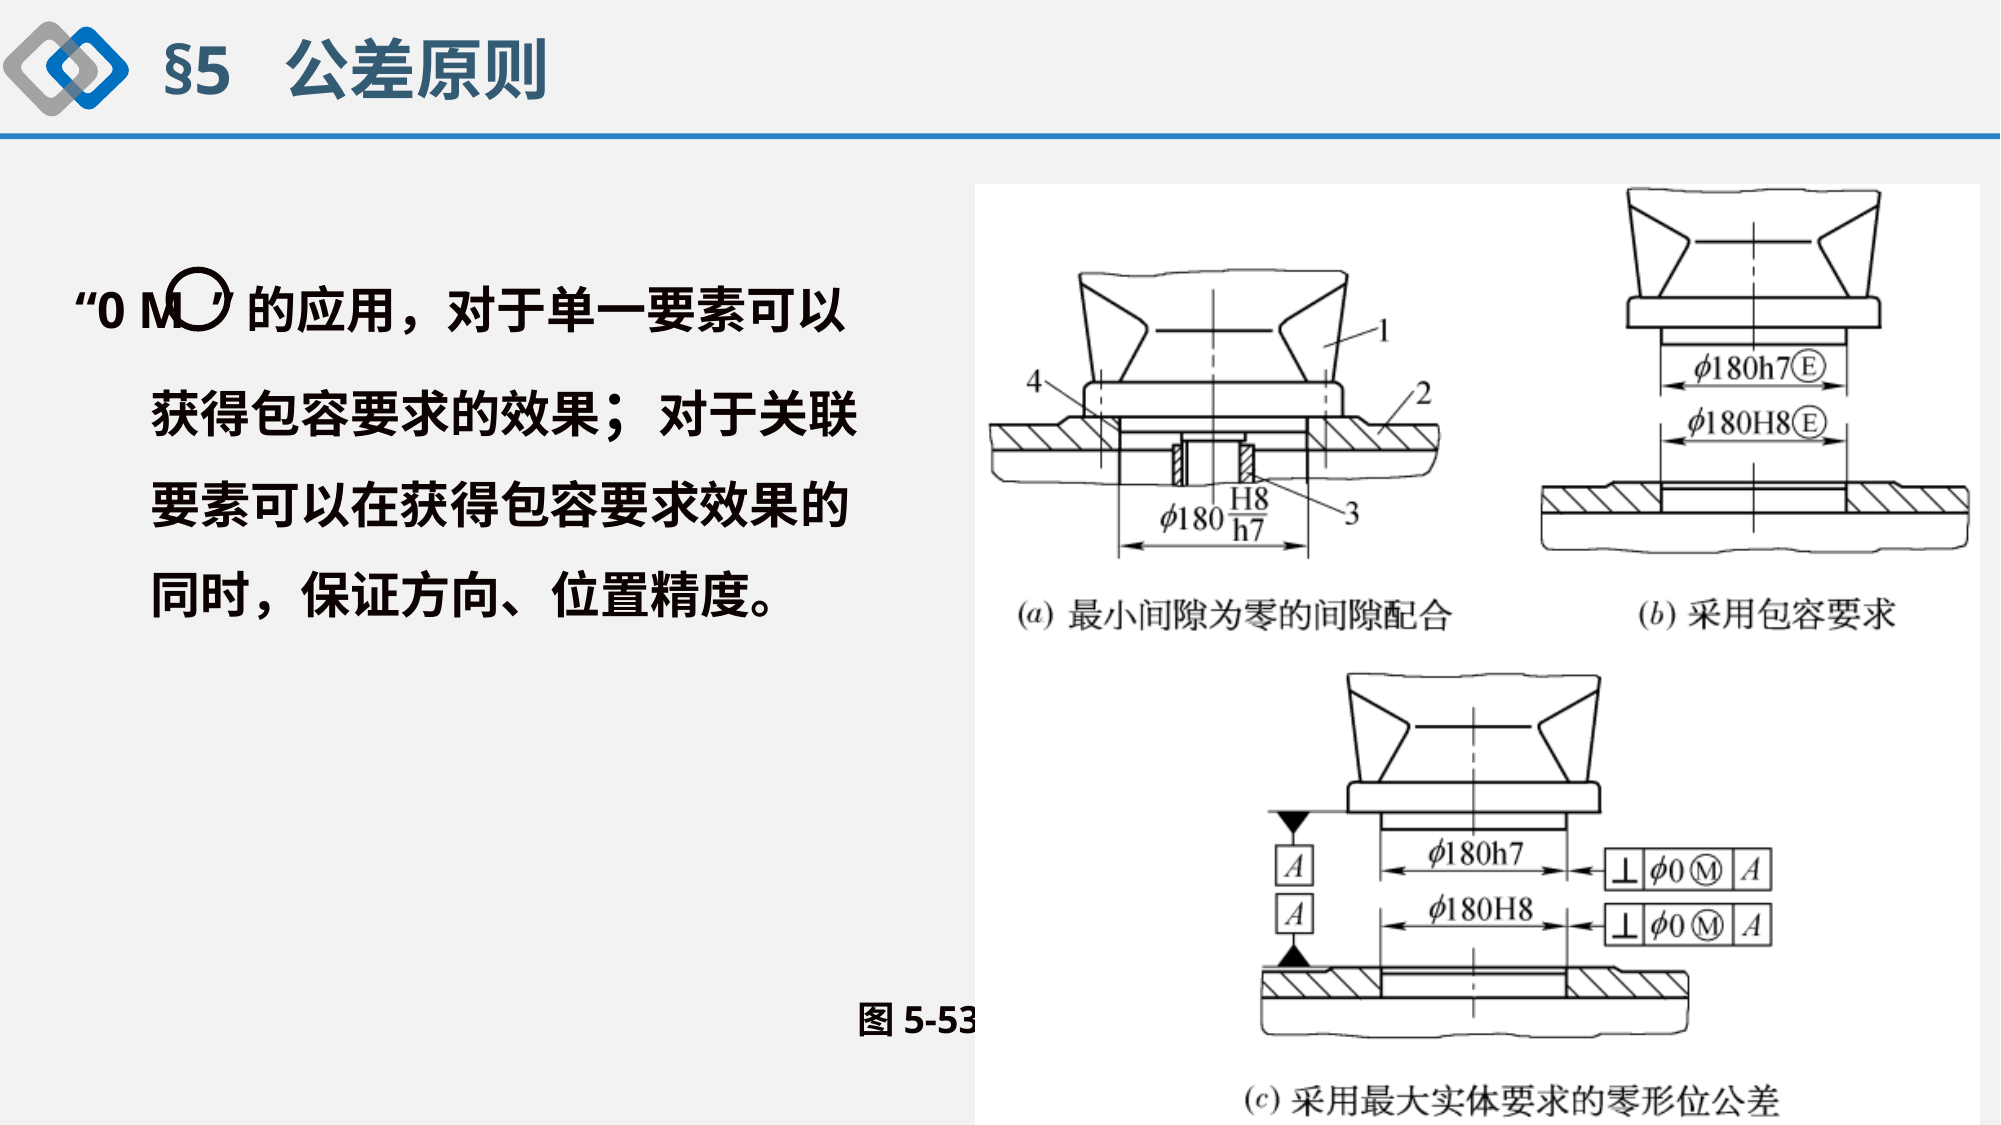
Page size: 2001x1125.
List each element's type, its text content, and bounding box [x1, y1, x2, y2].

list 图5-53 [425, 148, 1700, 1049]
text_box [168, 269, 228, 329]
text_box “0 M ”的应用，对于单一要素可以获得包容要求的效果；对于关联要素可以在获得包容要求效果的同时，保证方向、位置精度。 [59, 241, 900, 1101]
picture [975, 184, 1980, 1125]
text_box §5 公差原则 [129, 20, 598, 116]
